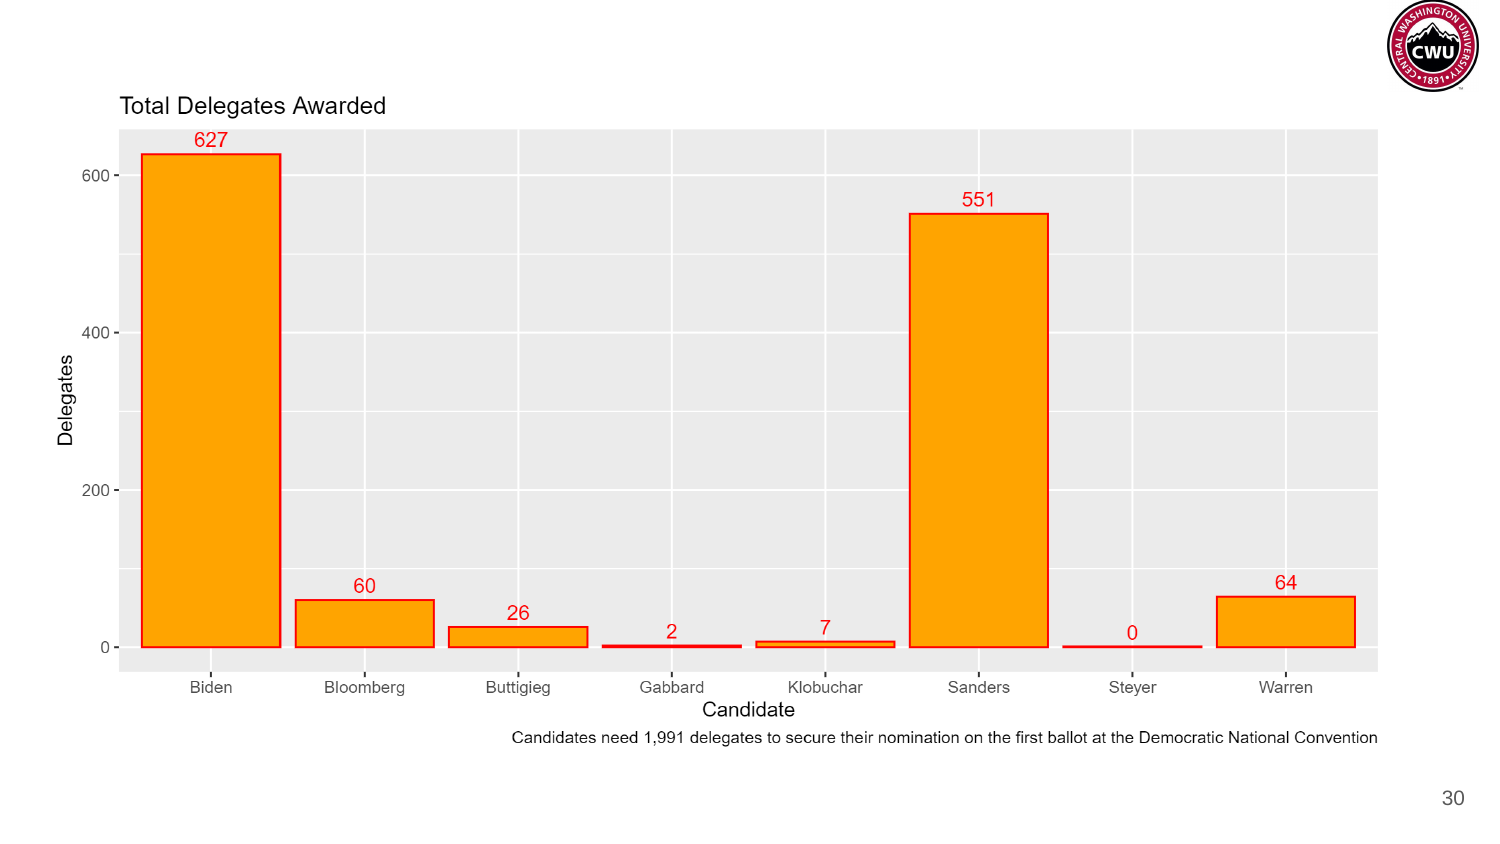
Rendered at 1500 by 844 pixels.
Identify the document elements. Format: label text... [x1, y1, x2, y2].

slide_number 30 [1389, 764, 1480, 830]
picture [47, 0, 1480, 757]
